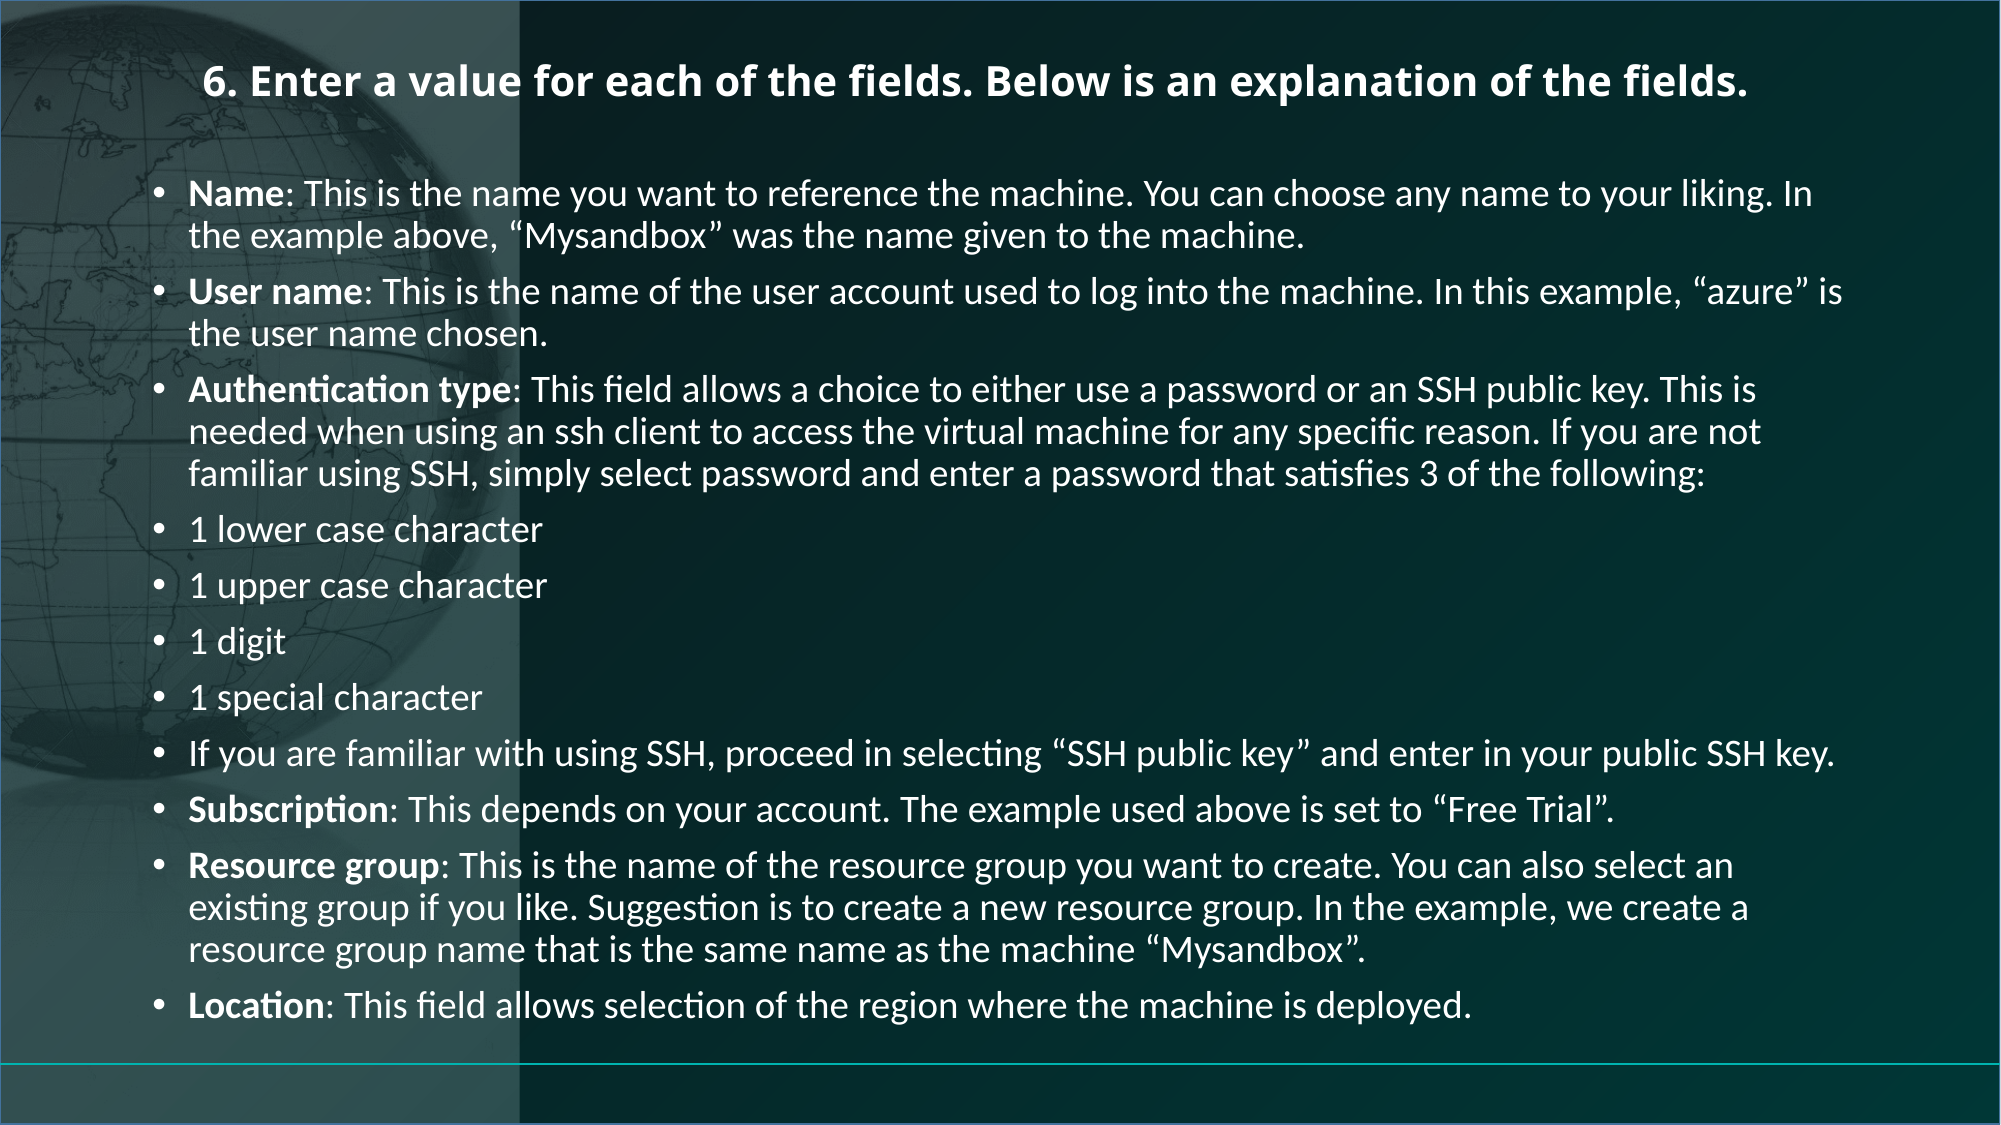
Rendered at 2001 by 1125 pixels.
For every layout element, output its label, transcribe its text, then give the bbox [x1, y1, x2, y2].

list Name: This is the name you want to reference the machine. You can choose any name to your liking. In the example above, “Mysandbox” was the name given to the machine. User name: This is the name of the user account used to log into the machine. In this example, “azure” is the user name chosen. Authentication type: This field allows a choice to either use a password or an SSH public key. This is needed when using an ssh client to access the virtual machine for any specific reason. If you are not familiar using SSH, simply select password and enter a password that satisfies 3 of the following: 1 lower case character 1 upper case character 1 digit 1 special character If you are familiar with using SSH, proceed in selecting “SSH public key” and enter in your public SSH key. Subscription: This depends on your account. The example used above is set to “Free Trial”. Resource group: This is the name of the resource group you want to create. You can also select an existing group if you like. Suggestion is to create a new resource group. In the example, we create a resource group name that is the same name as the machine “Mysandbox”. Location: This field allows selection of the region where the machine is deployed. [137, 165, 1863, 1088]
title 6. Enter a value for each of the fields. Below is an explanation of the fields. [187, 0, 1813, 165]
